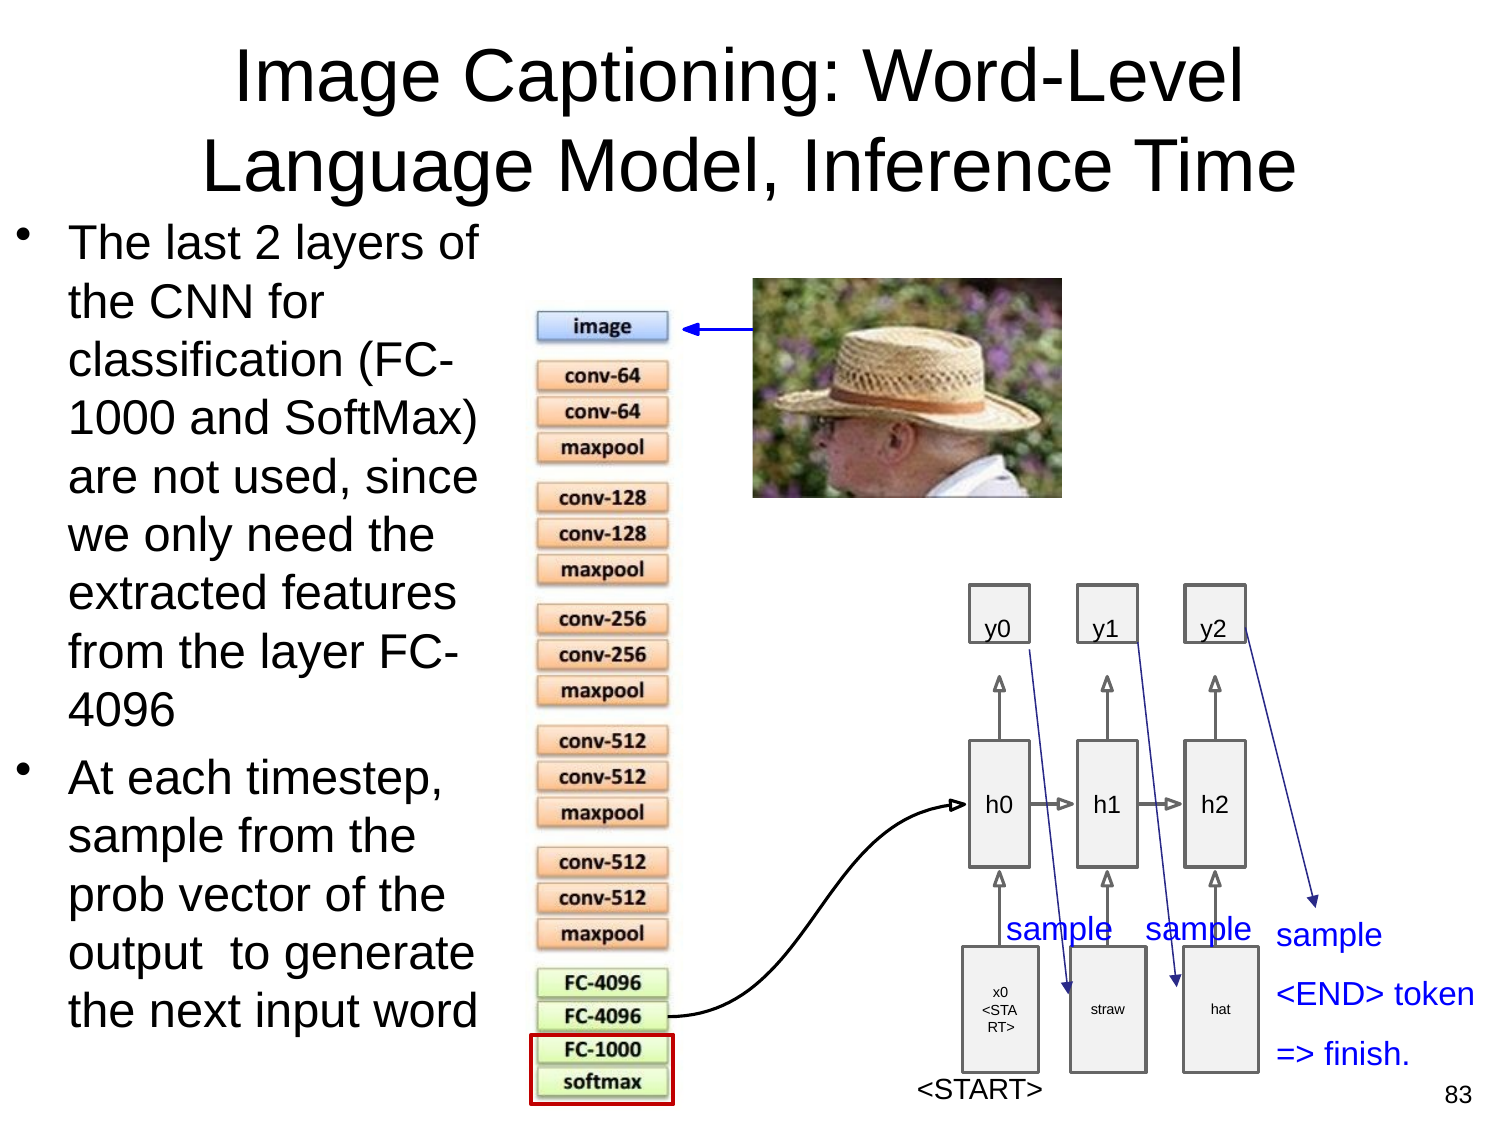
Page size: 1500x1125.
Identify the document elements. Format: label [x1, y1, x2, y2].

slide_number [1137, 1070, 1488, 1112]
text_box [914, 585, 1500, 1105]
text_box [525, 278, 1062, 1111]
text_box [969, 585, 1030, 643]
title [74, 44, 1426, 188]
